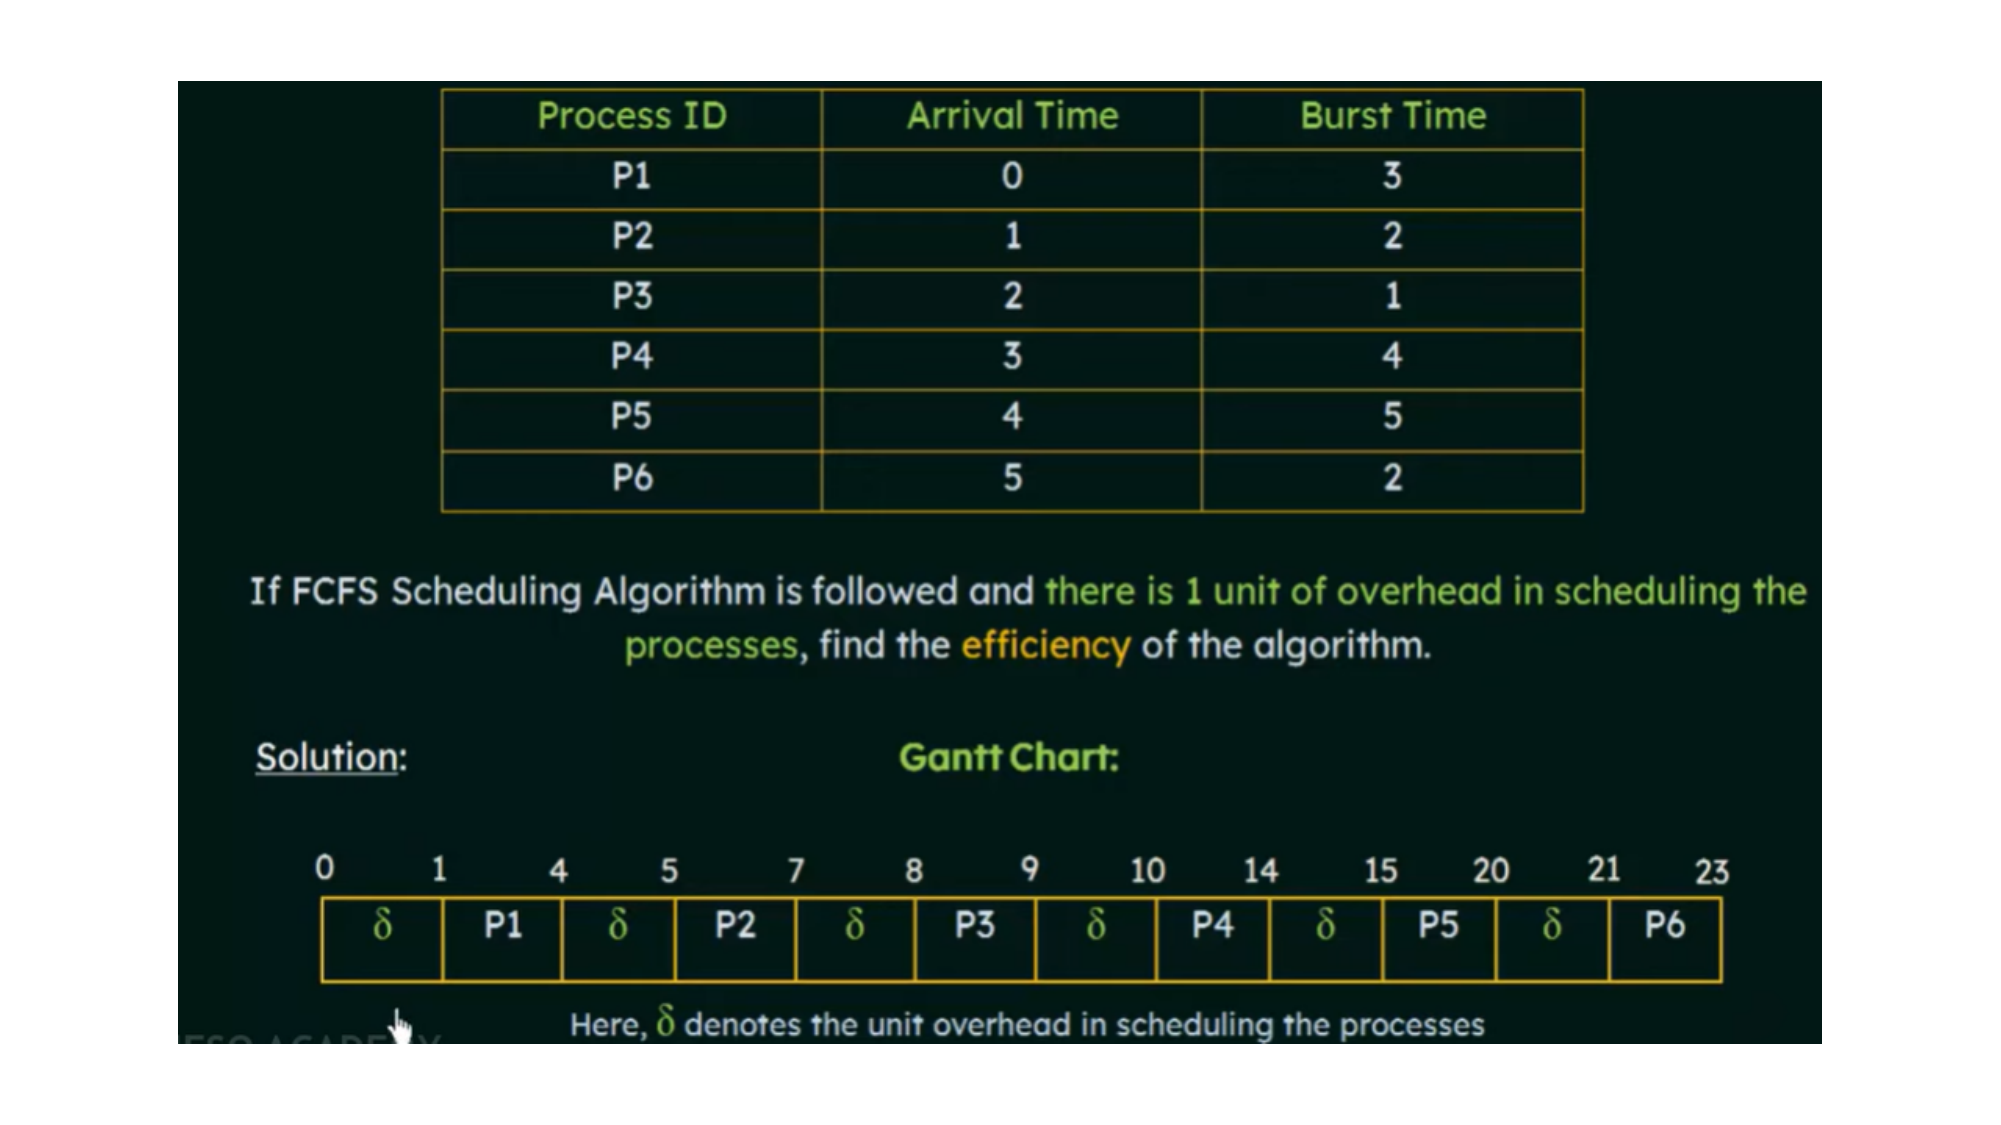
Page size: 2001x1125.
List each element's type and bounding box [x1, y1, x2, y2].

picture [178, 80, 1822, 1045]
